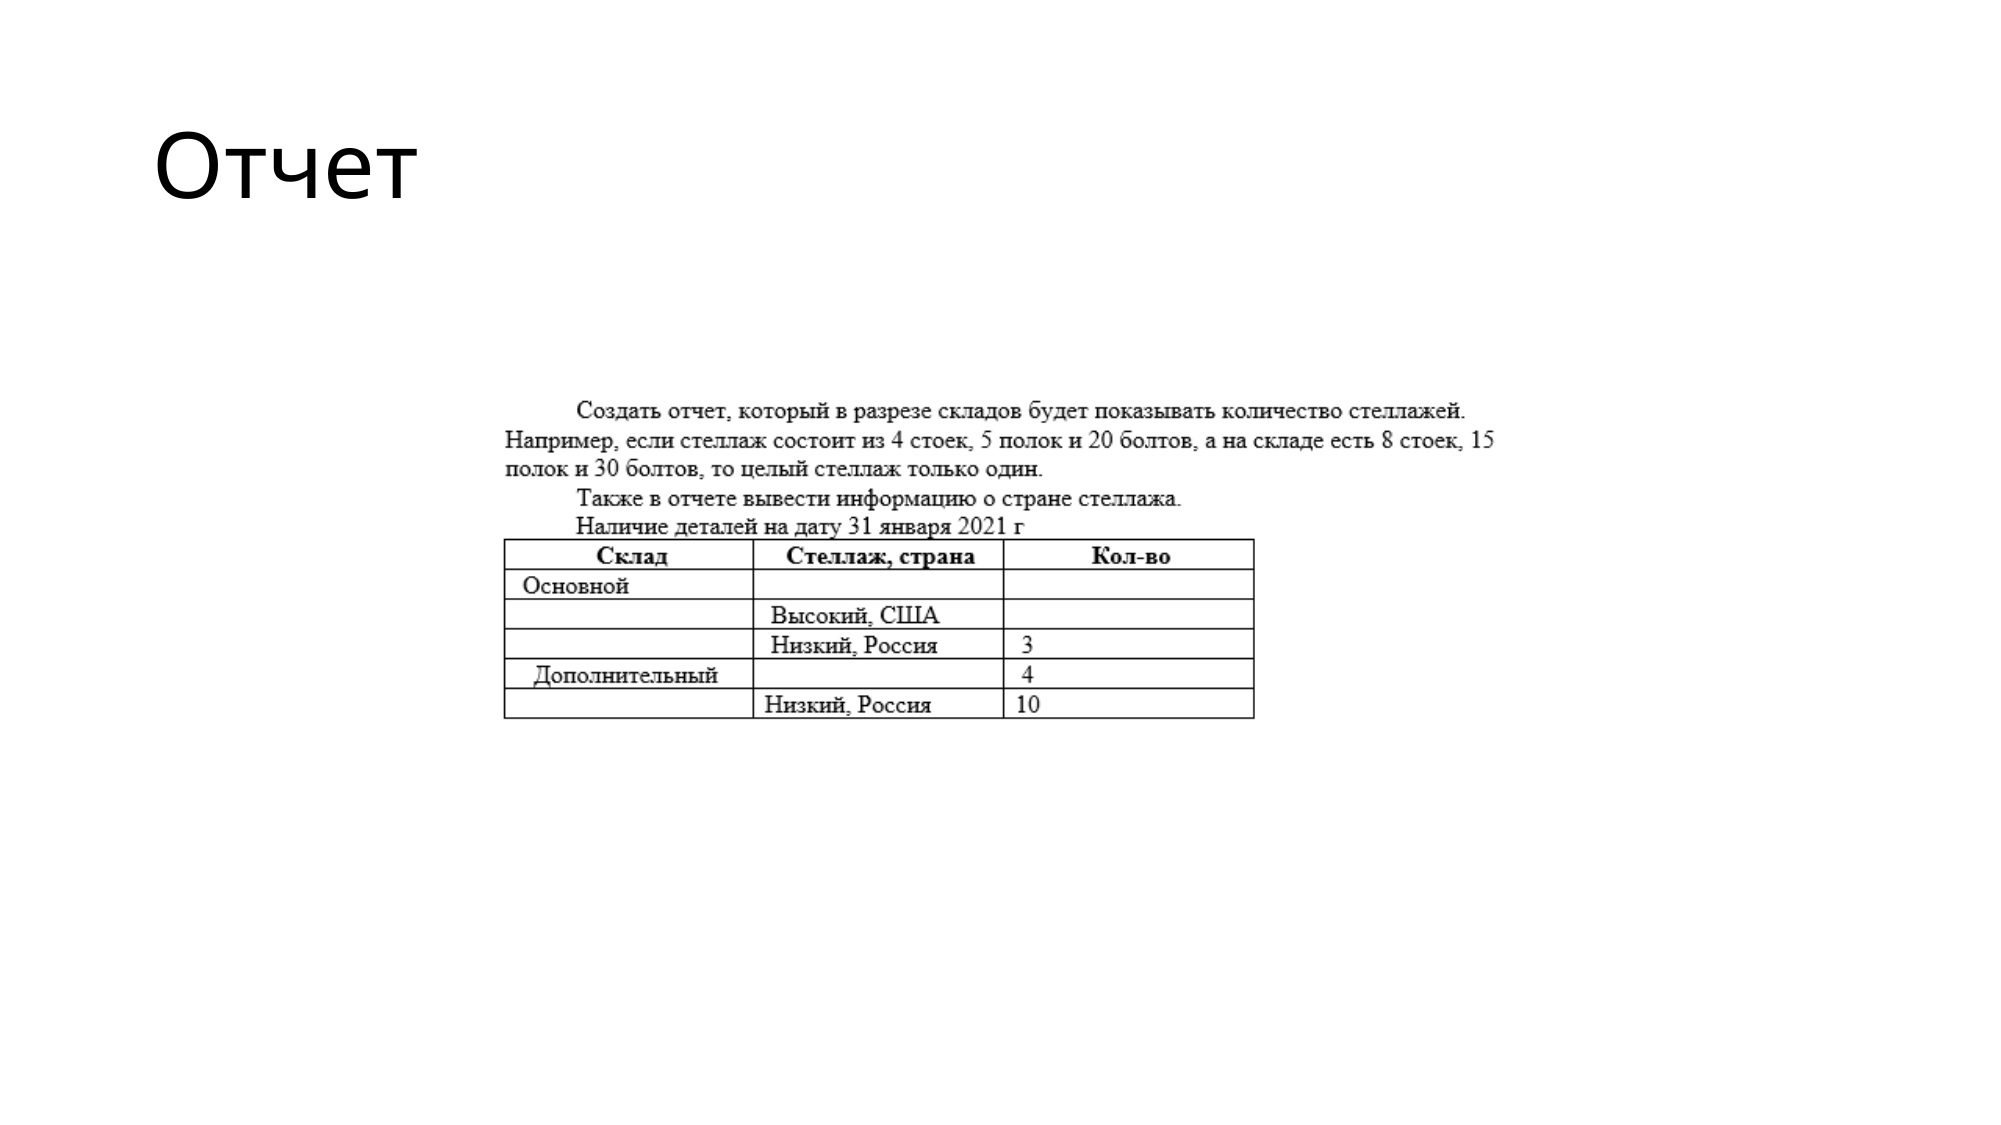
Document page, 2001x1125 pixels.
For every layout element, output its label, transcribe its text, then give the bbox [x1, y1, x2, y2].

picture [490, 398, 1510, 727]
title Отчет [137, 59, 1863, 278]
